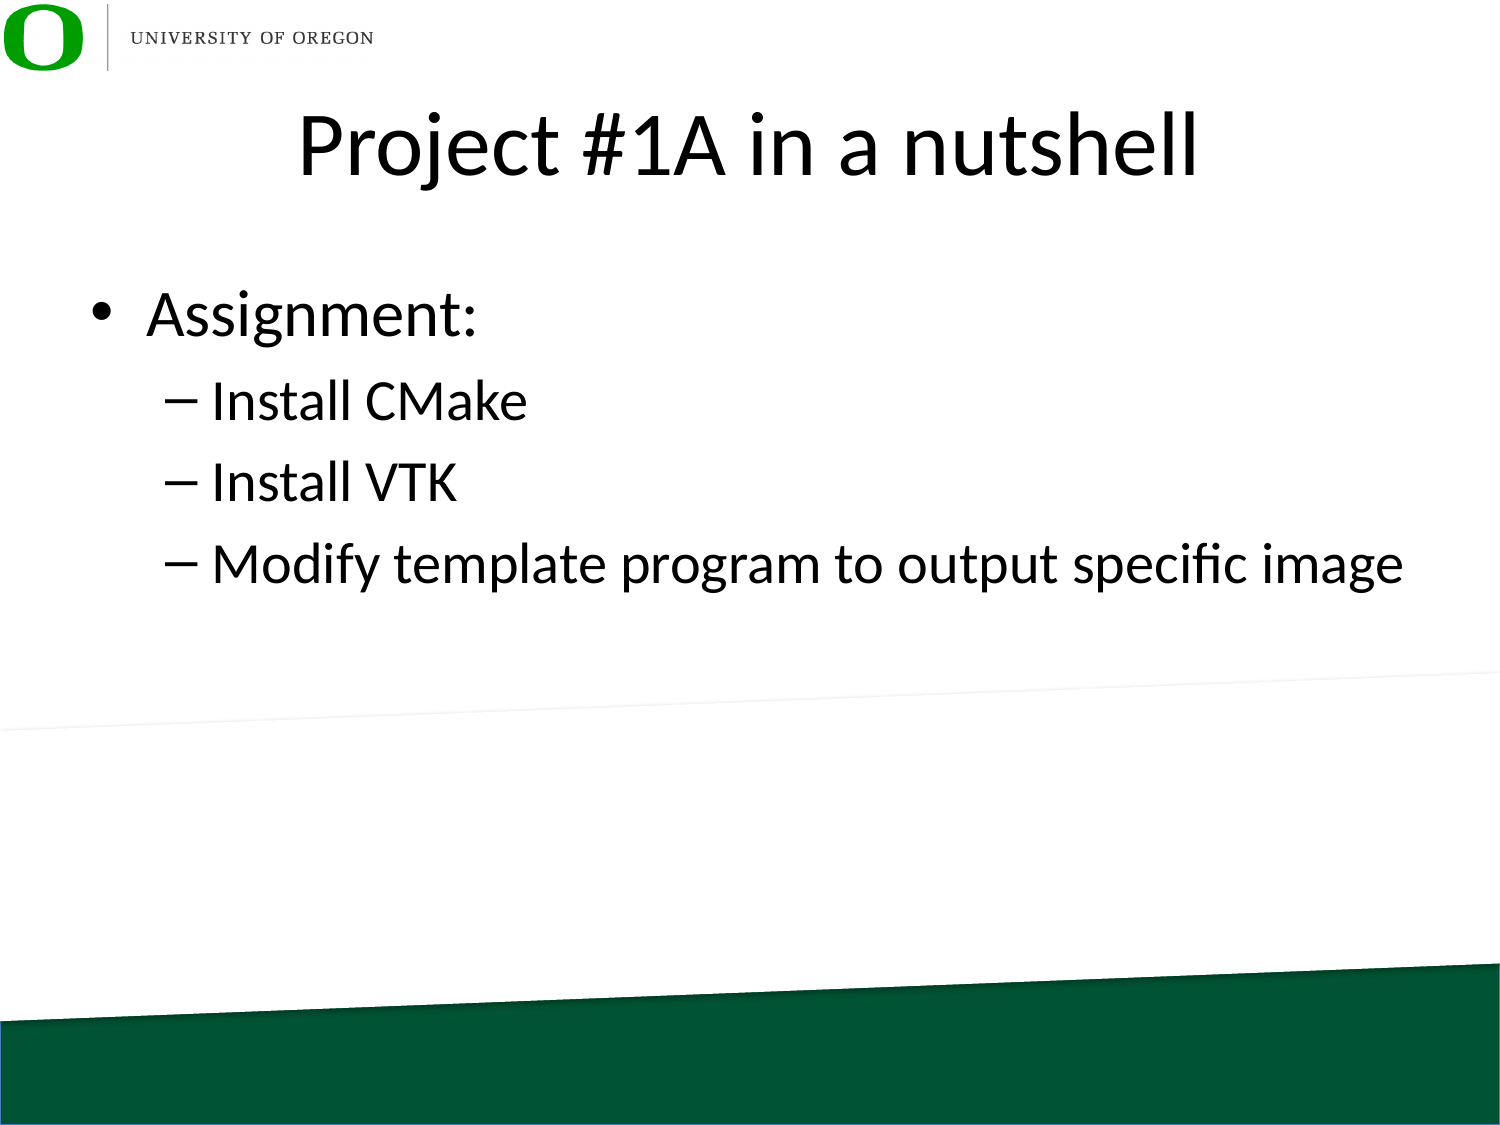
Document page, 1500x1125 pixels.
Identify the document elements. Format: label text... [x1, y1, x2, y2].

list Assignment: Install CMake Install VTK Modify template program to output specific image [75, 262, 1425, 1005]
title Project #1A in a nutshell [75, 45, 1425, 233]
picture [4, 4, 373, 71]
